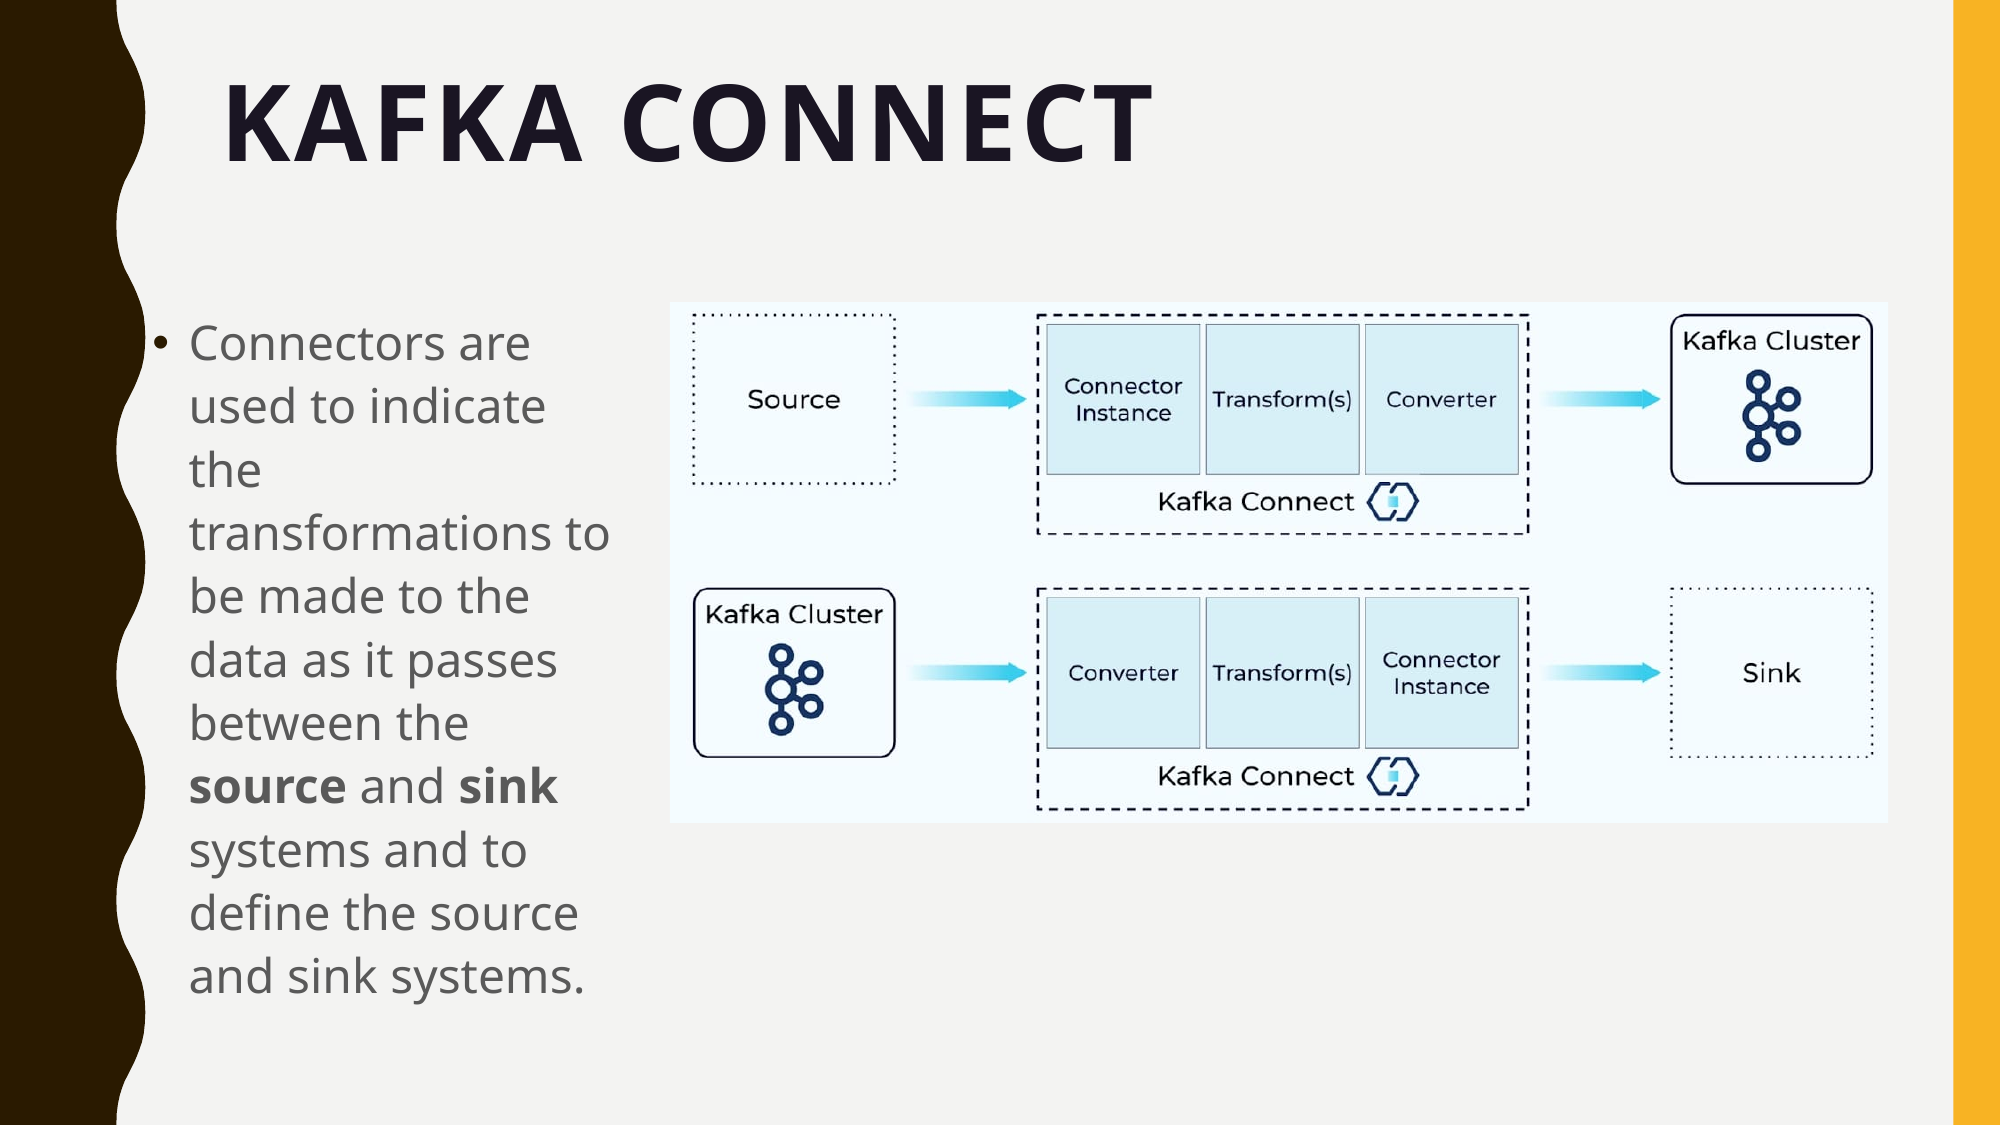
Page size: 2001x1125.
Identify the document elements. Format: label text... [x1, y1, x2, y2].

list Connectors are used to indicate the transformations to be made to the data as it passes between the source and sink systems and to define the source and sink systems. [137, 299, 634, 1014]
title Kafka Connect [205, 62, 1875, 308]
picture [669, 302, 1889, 823]
